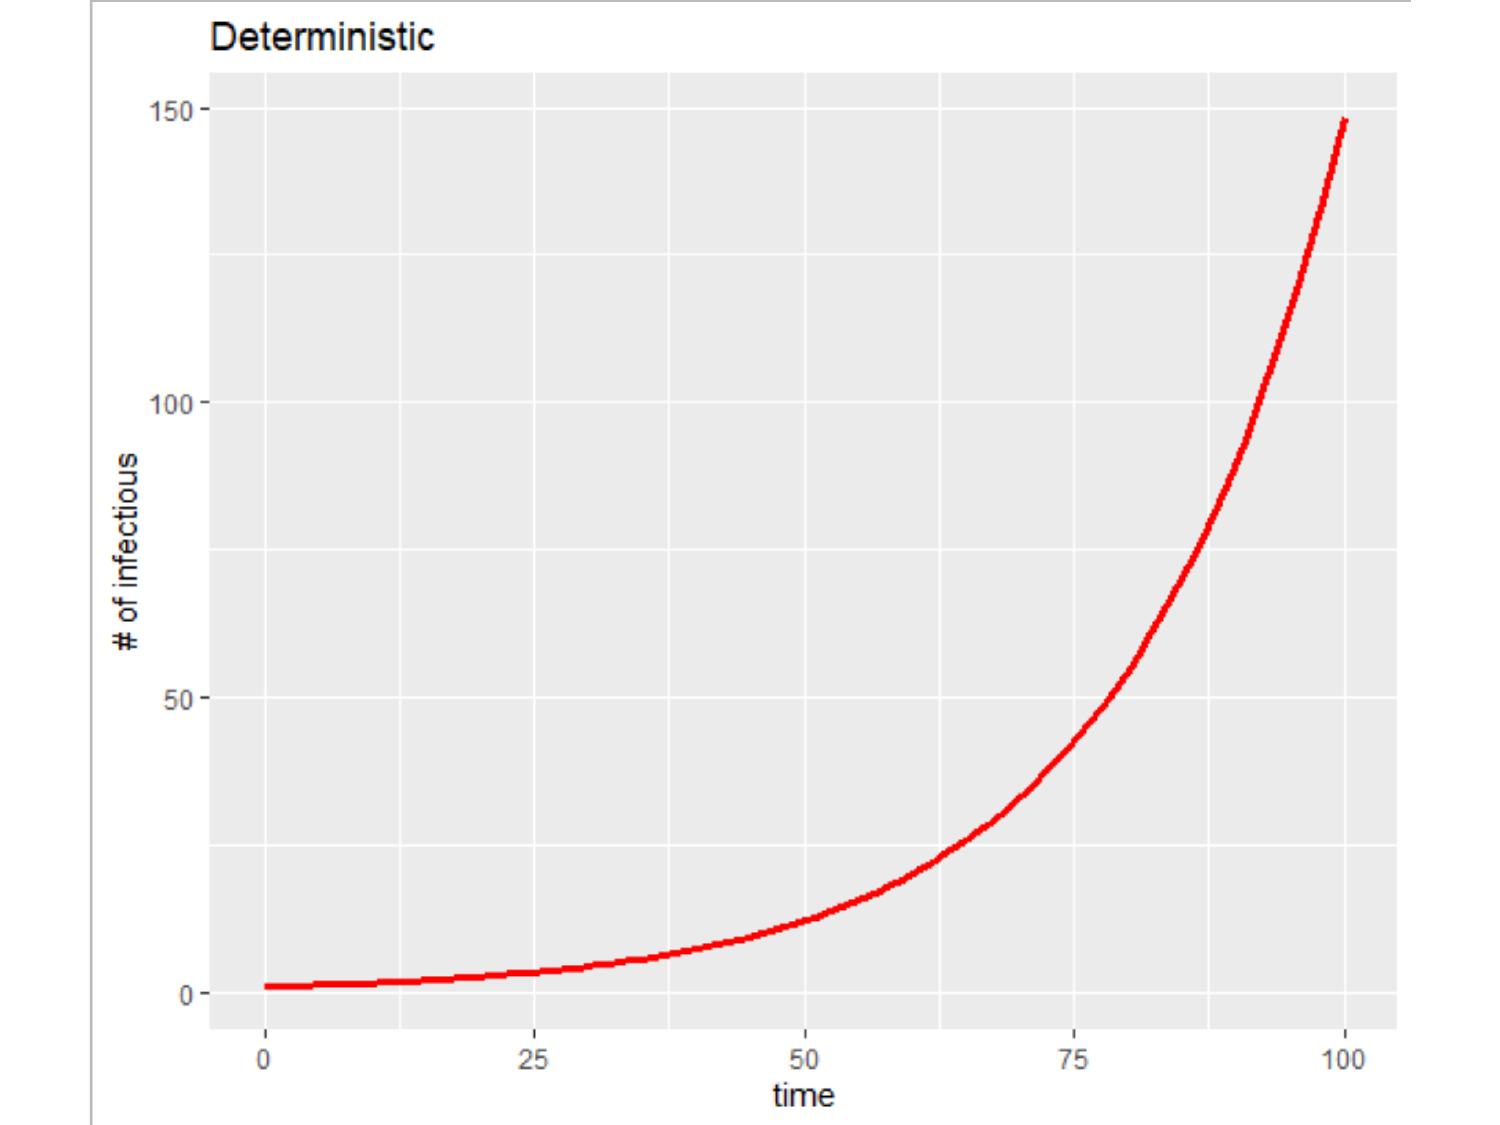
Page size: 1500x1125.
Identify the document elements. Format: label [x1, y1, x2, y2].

picture [88, 0, 1411, 1125]
